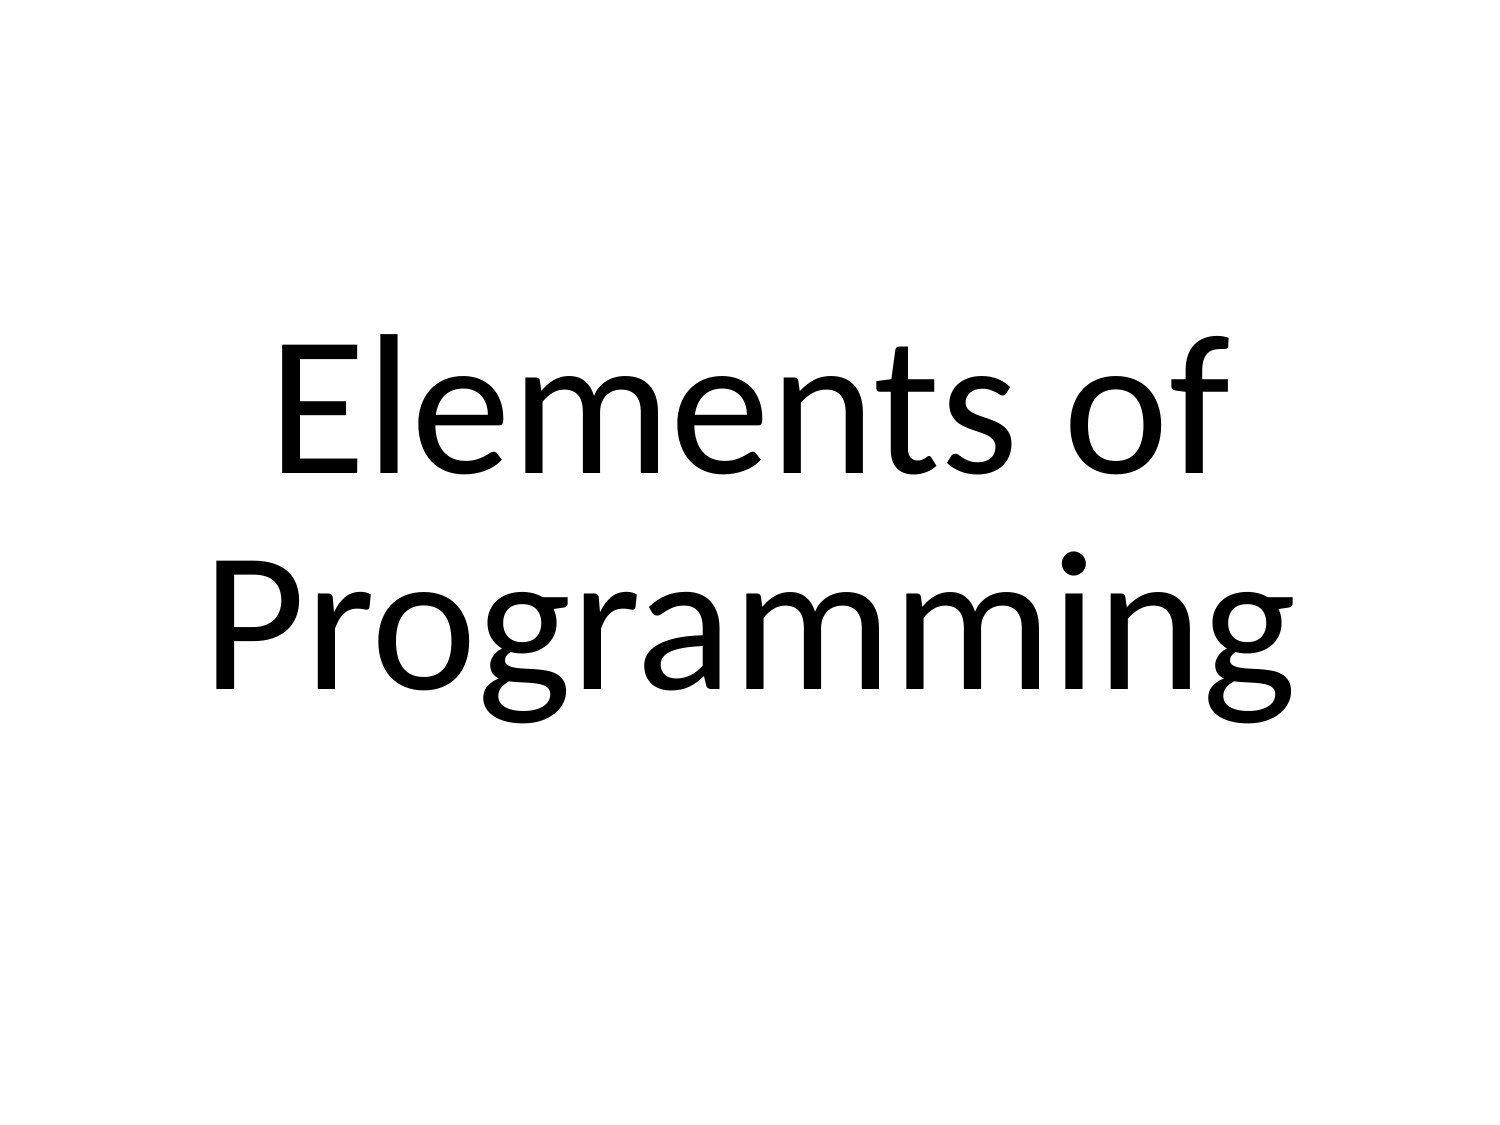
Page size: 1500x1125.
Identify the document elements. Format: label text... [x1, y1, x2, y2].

title Elements of Programming [102, 63, 1398, 969]
